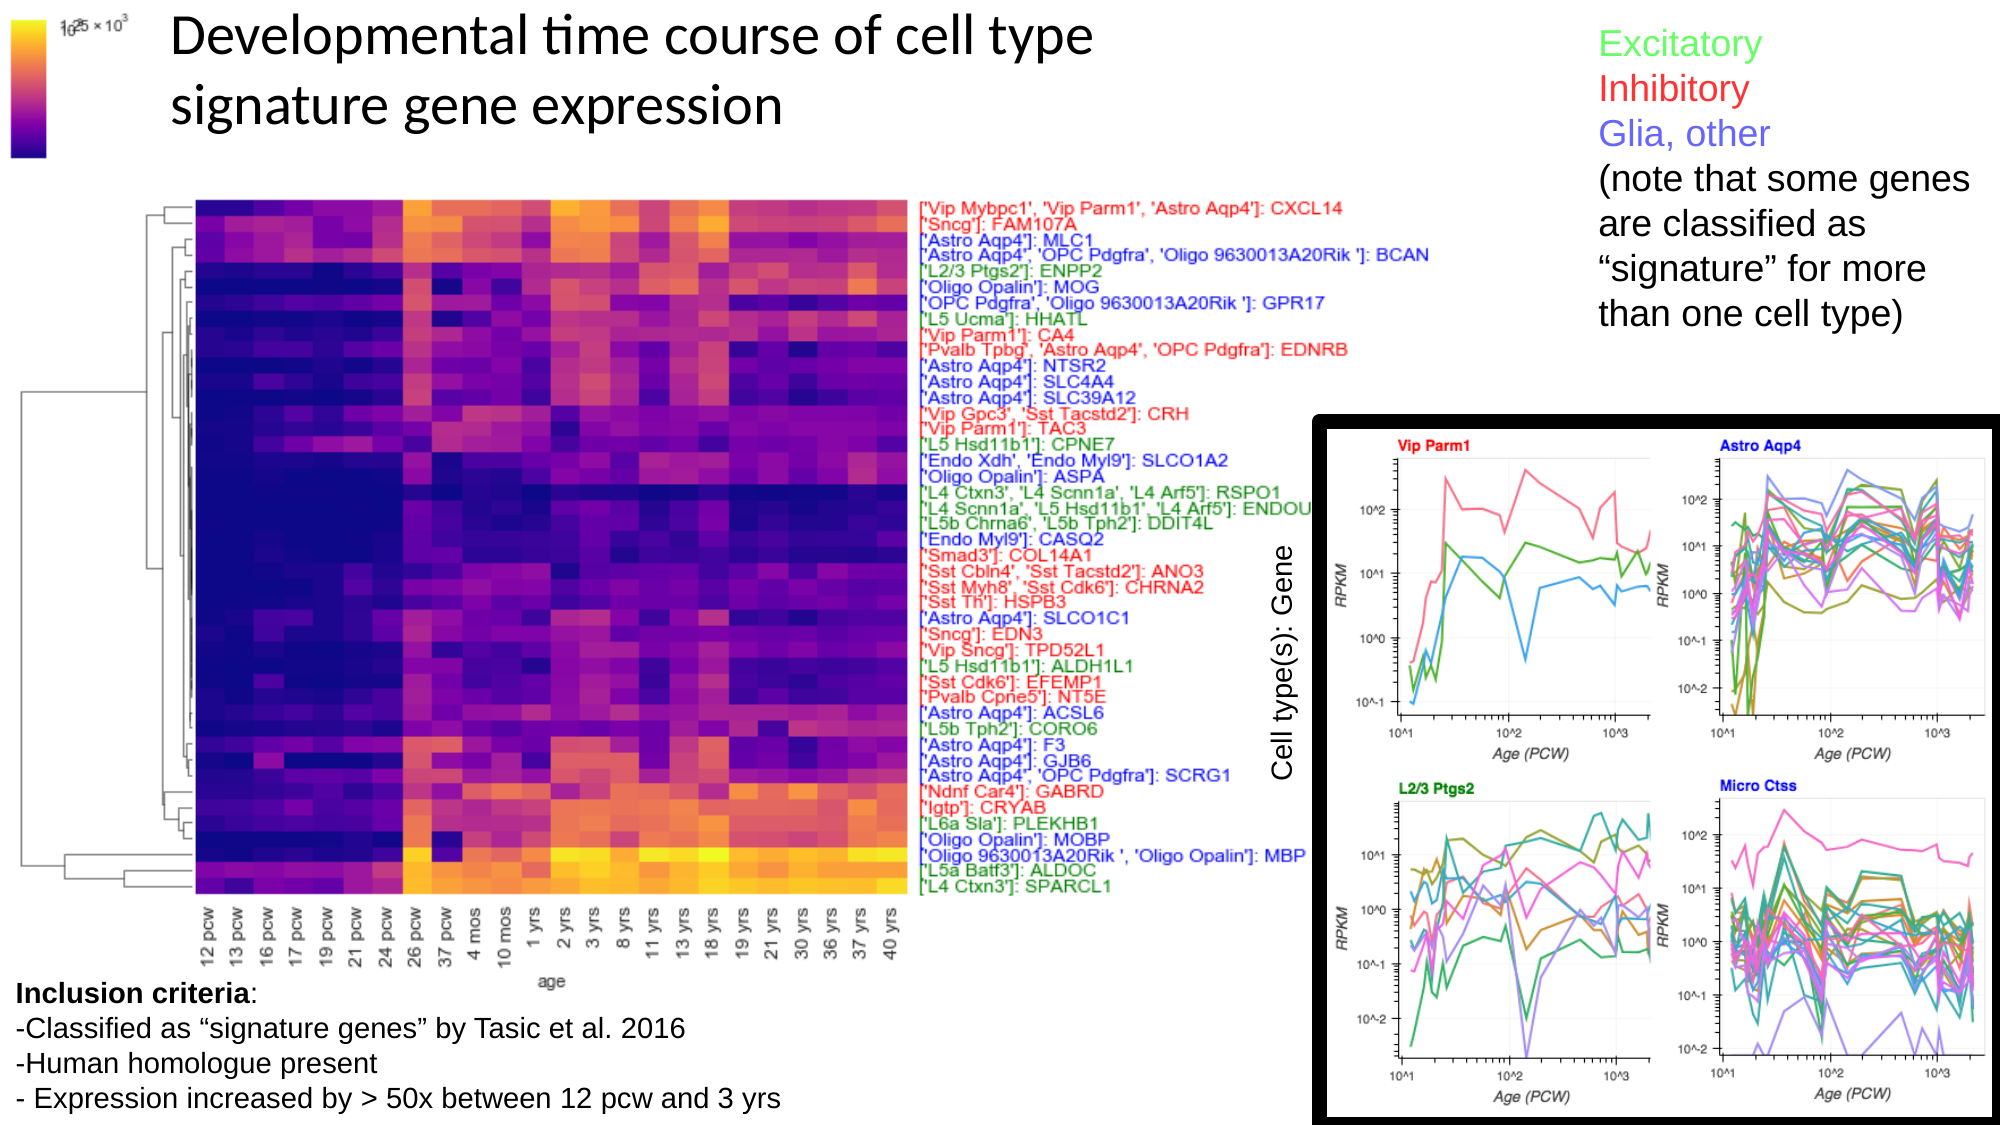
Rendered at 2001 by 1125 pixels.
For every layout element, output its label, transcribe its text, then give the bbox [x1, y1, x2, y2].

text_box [1319, 420, 2000, 1125]
text_box Excitatory Inhibitory Glia, other (note that some genes are classified as “signature” for more than one cell type) [1583, 11, 1989, 405]
text_box Inclusion criteria: -Classified as “signature genes” by Tasic et al. 2016 -Human homologue present - Expression increased by > 50x between 12 pcw and 3 yrs [0, 1009, 1101, 1125]
picture [0, 1, 1441, 1002]
